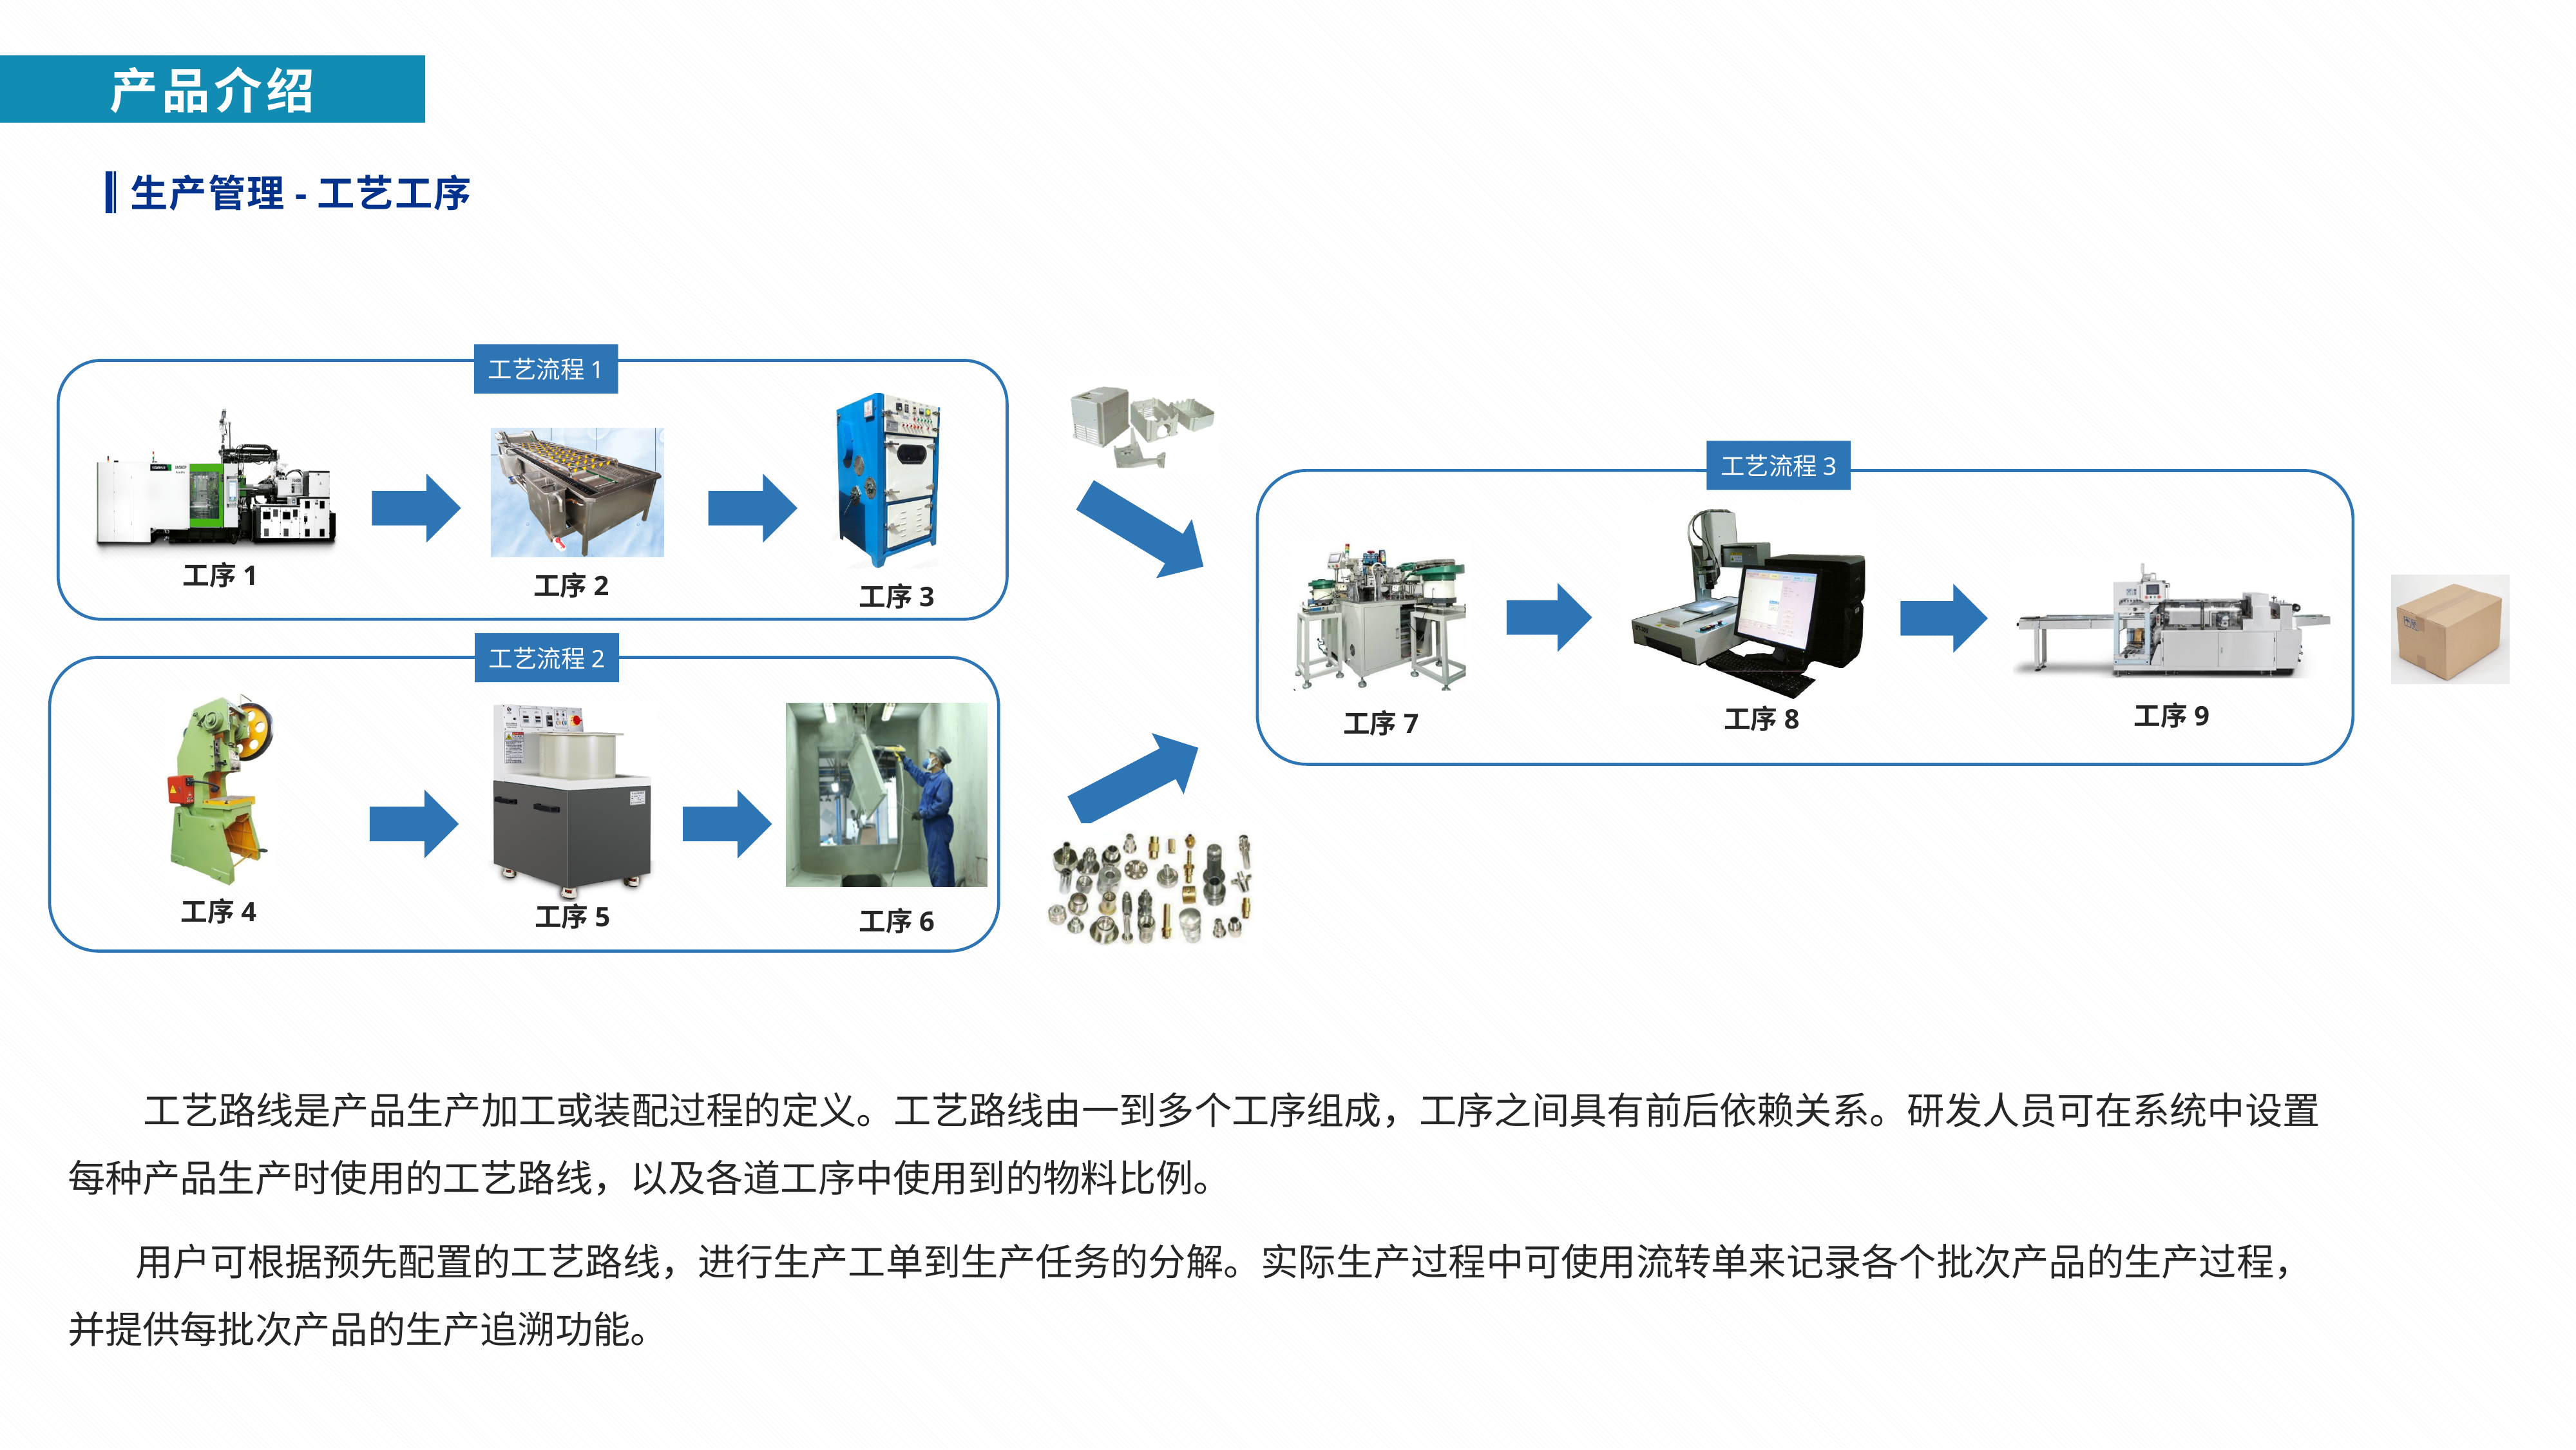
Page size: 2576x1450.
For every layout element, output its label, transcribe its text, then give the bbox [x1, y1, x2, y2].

text_box 产品介绍 [0, 55, 426, 123]
text_box 生产管理-工艺工序 [116, 162, 542, 222]
text_box [687, 788, 774, 860]
text_box [370, 472, 457, 544]
text_box 工艺流程1 [473, 343, 620, 395]
text_box 工艺流程3 [1705, 439, 1852, 491]
text_box 工艺路线是产品生产加工或装配过程的定义。工艺路线由一到多个工序组成，工序之间具有前后依赖关系。研发人员可在系统中设置每种产品生产时使用的工艺路线，以及各道工序中使用到的物料比例。 用户可根据预先配置的工艺路线，进行生产工单到生产任务的分解。实际生产过程中可使用流转单来记录各个批次产品的生产过程，并提供每批次产品的生产追溯功能。 [58, 1059, 2353, 1356]
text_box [2011, 560, 2333, 737]
picture [1067, 375, 1219, 472]
picture [2390, 574, 2510, 684]
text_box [108, 692, 330, 933]
text_box [1255, 469, 2355, 766]
text_box [368, 788, 459, 860]
text_box [707, 472, 783, 544]
text_box 工艺流程2 [473, 632, 620, 683]
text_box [462, 701, 683, 938]
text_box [461, 427, 682, 607]
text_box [81, 344, 338, 618]
text_box [48, 656, 1000, 953]
text_box [57, 366, 77, 614]
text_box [105, 171, 117, 214]
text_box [786, 703, 1007, 942]
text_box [1291, 540, 1471, 744]
text_box [1074, 479, 1205, 580]
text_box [1621, 503, 1873, 740]
text_box [1066, 732, 1200, 823]
text_box [339, 359, 1007, 621]
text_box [786, 393, 1007, 618]
picture [1044, 823, 1261, 950]
